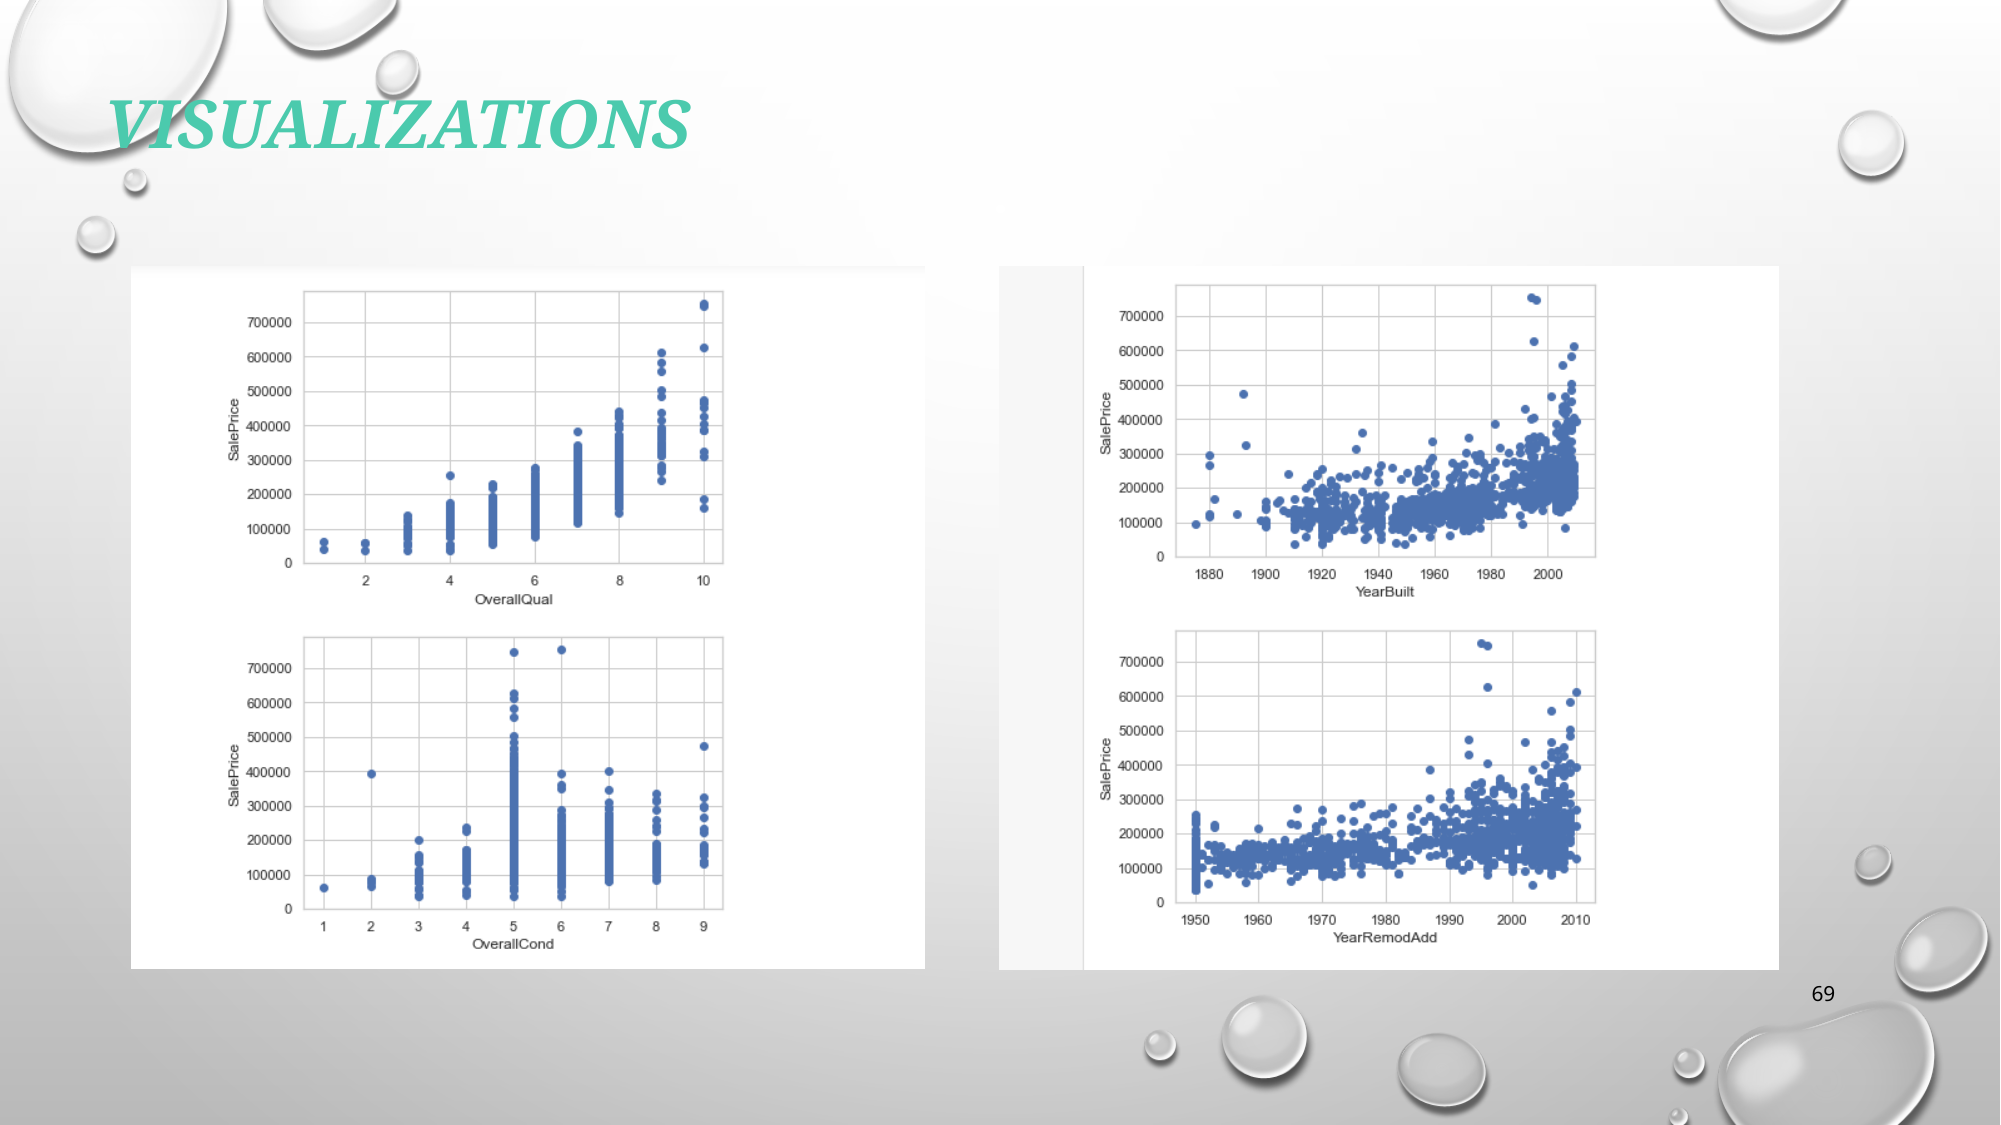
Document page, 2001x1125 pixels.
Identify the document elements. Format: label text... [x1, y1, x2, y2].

picture [0, 0, 2000, 1125]
slide_number 69 [1724, 965, 1851, 1025]
text_box VISUALIZATIONS [89, 74, 1673, 170]
